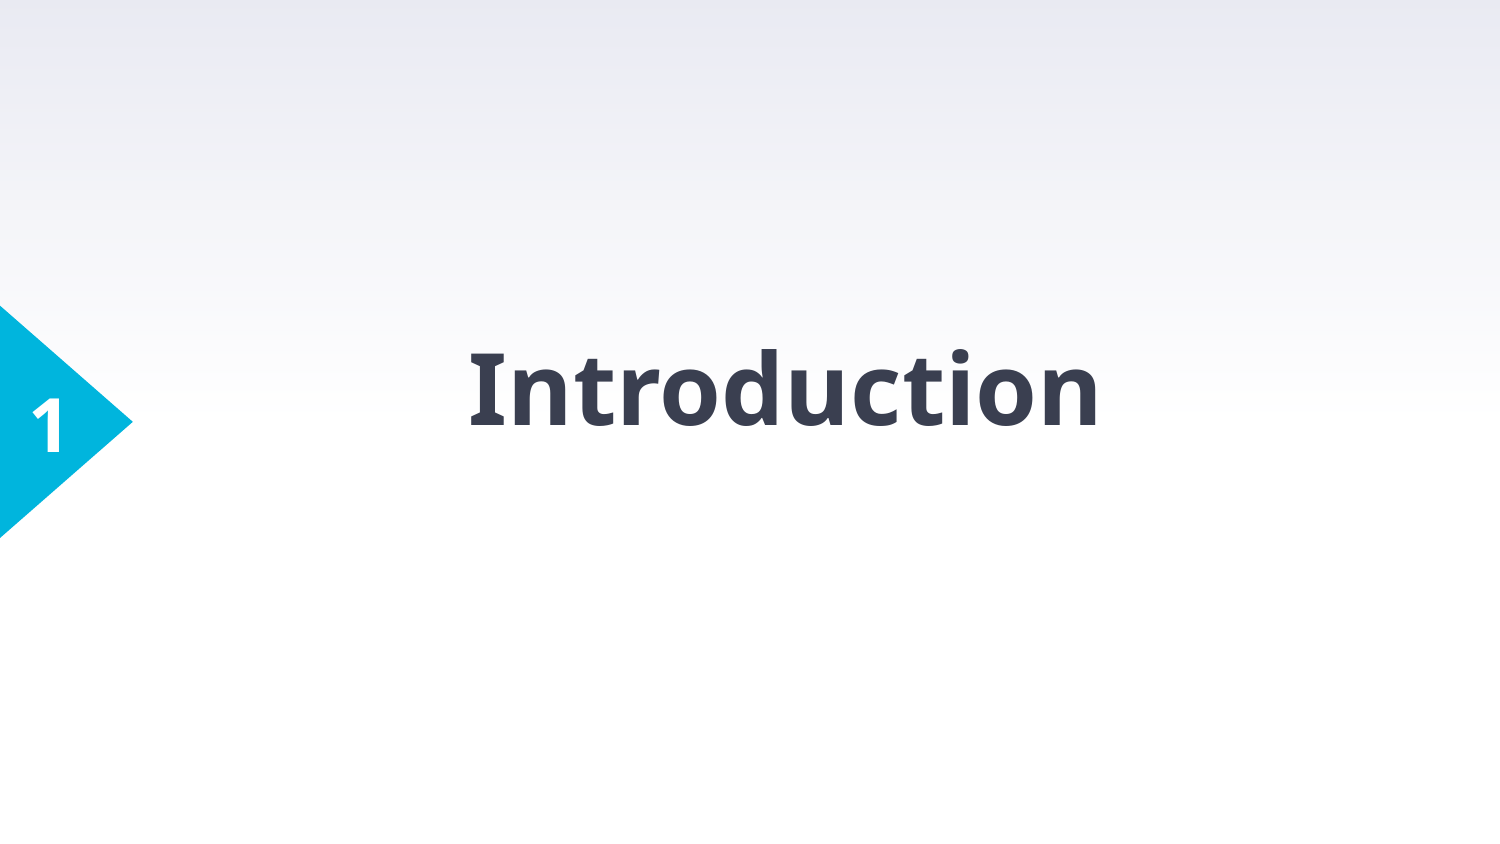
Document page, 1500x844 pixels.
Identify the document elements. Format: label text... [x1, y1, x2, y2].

text_box 1 [0, 306, 100, 540]
title Introduction [468, 329, 1236, 445]
